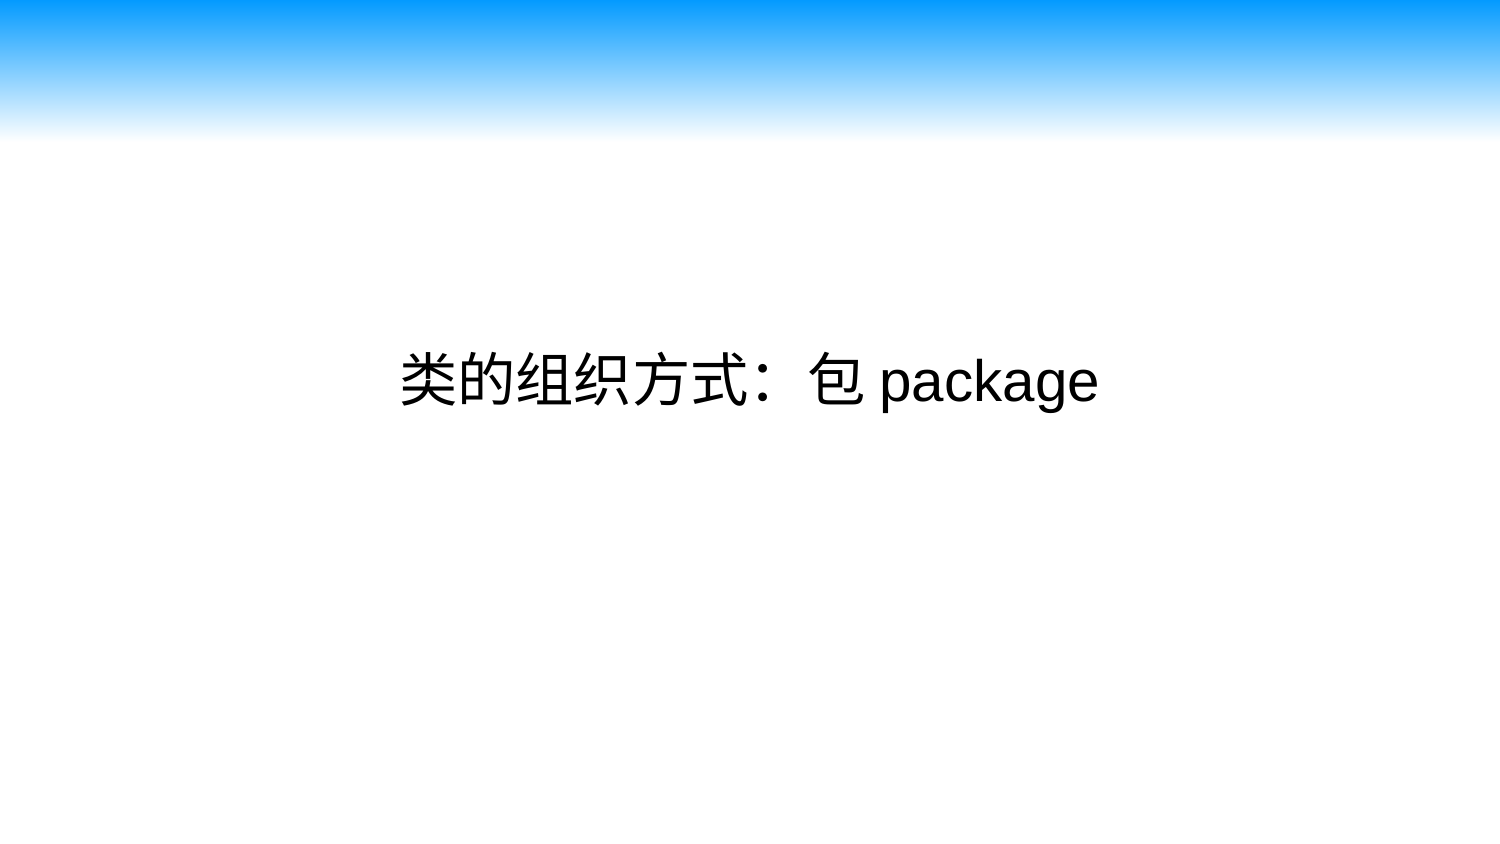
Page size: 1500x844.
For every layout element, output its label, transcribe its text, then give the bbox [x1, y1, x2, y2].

text_box 类的组织方式：包package [384, 336, 1116, 421]
